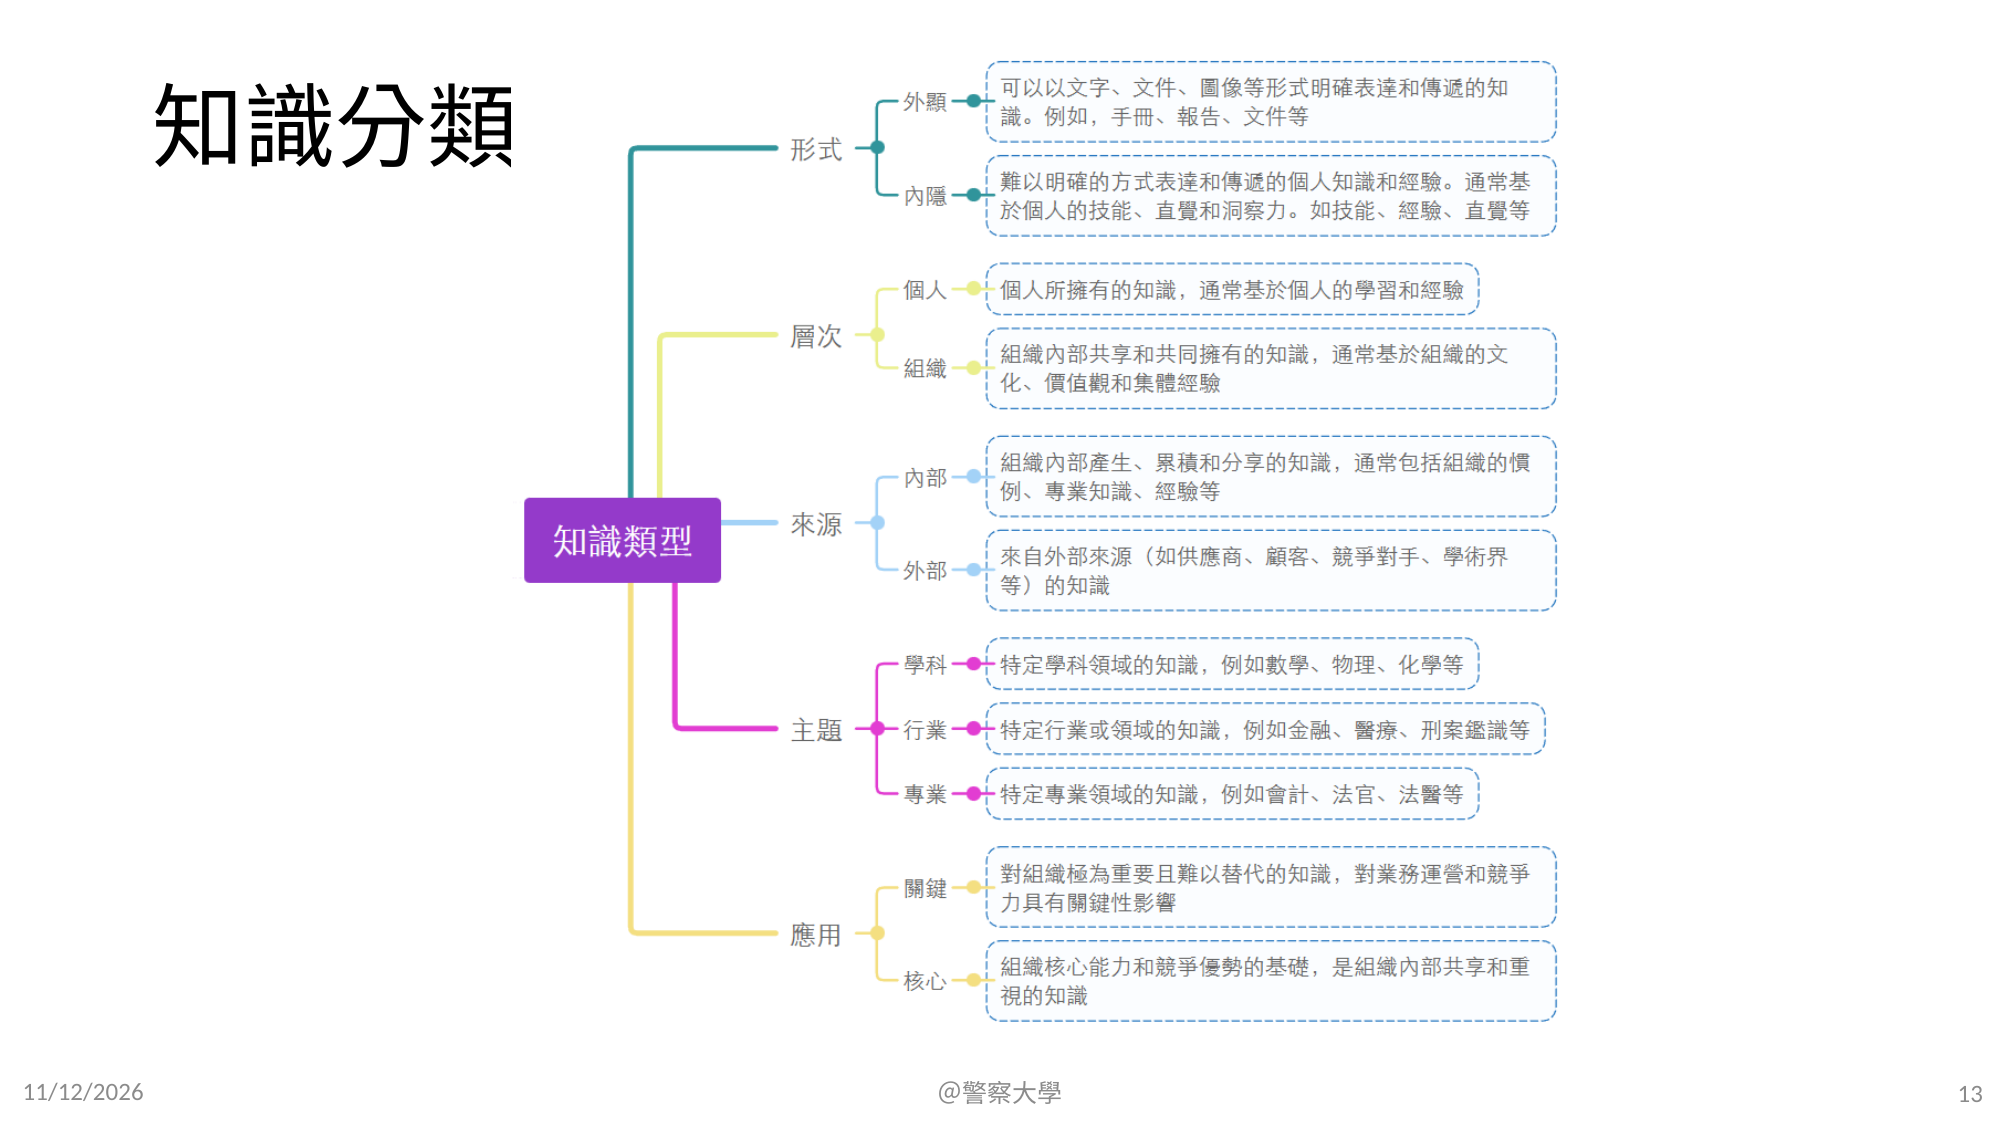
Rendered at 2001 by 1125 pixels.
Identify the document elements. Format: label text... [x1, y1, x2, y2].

slide_number 13 [1548, 1062, 1999, 1123]
footer ＠警察大學 [662, 1062, 1338, 1123]
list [511, 40, 1587, 1043]
title 知識分類 [137, 22, 1863, 240]
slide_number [7, 1060, 458, 1121]
